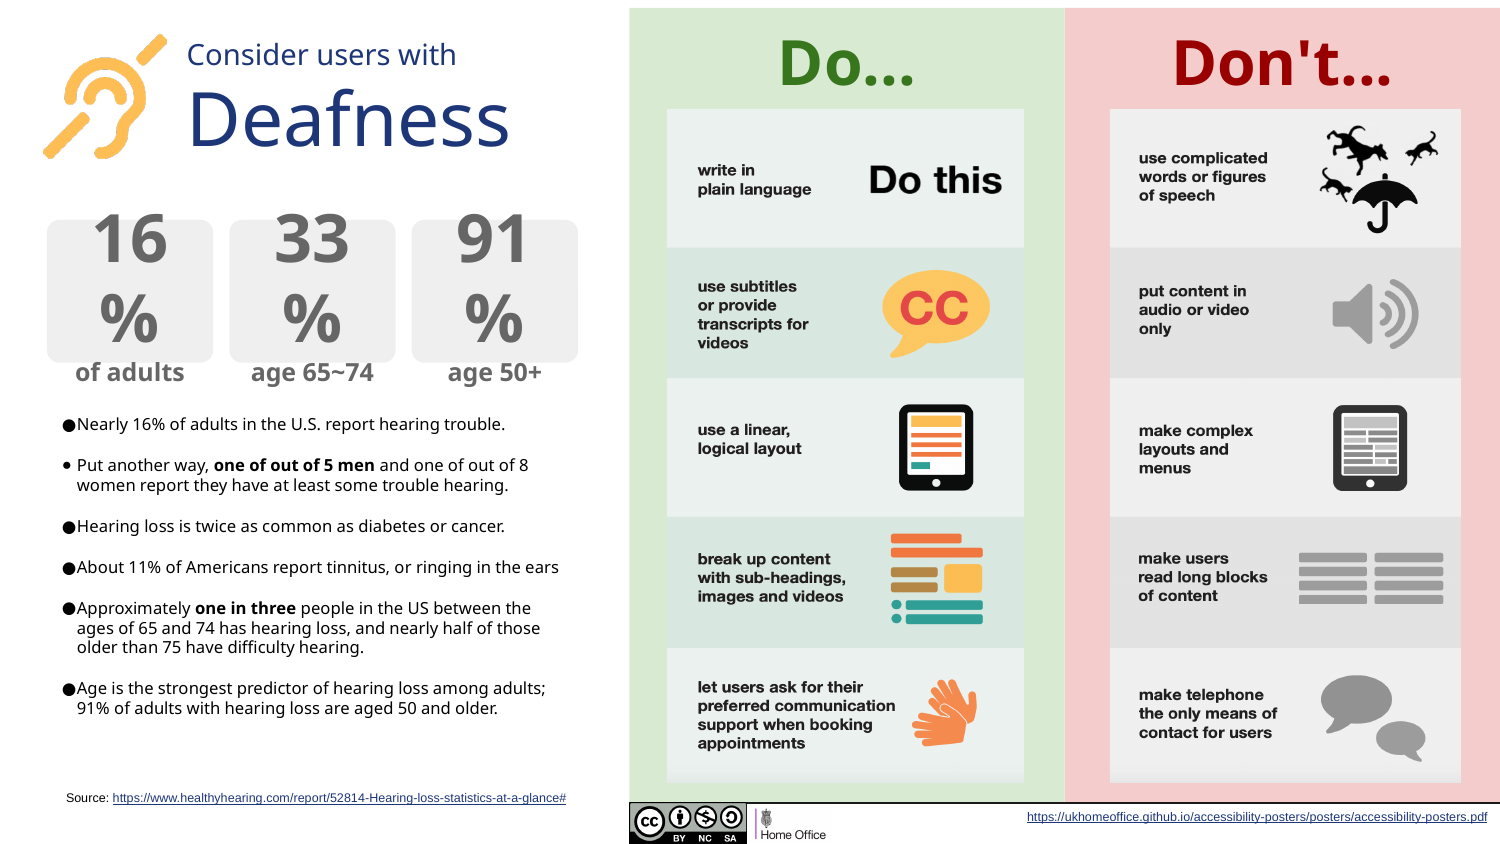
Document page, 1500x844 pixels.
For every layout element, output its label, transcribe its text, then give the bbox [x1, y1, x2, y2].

picture [43, 34, 168, 159]
text_box Do... [629, 7, 1065, 800]
text_box 16% of adults [46, 219, 214, 363]
text_box Nearly 16% of adults in the U.S. report hearing trouble. Put another way, one of out of 5 men and one of out of 8 women report they have at least some trouble hearing. Hearing loss is twice as common as diabetes or cancer. About 11% of Americans report tinnitus, or ringing in the ears Approximately one in three people in the US between the ages of 65 and 74 has hearing loss, and nearly half of those older than 75 have difficulty hearing. Age is the strongest predictor of hearing loss among adults; 91% of adults with hearing loss are aged 50 and older. [46, 399, 586, 734]
text_box 91% age 50+ [411, 219, 579, 363]
text_box Source: https://www.healthyhearing.com/report/52814-Hearing-loss-statistics-at-a-glance# [22, 782, 610, 813]
text_box Consider users with Deafness [171, 23, 622, 174]
picture [1109, 109, 1468, 783]
text_box Don't... [1065, 7, 1500, 799]
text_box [629, 800, 1500, 844]
picture [666, 109, 1025, 783]
text_box 33% age 65~74 [229, 219, 396, 363]
